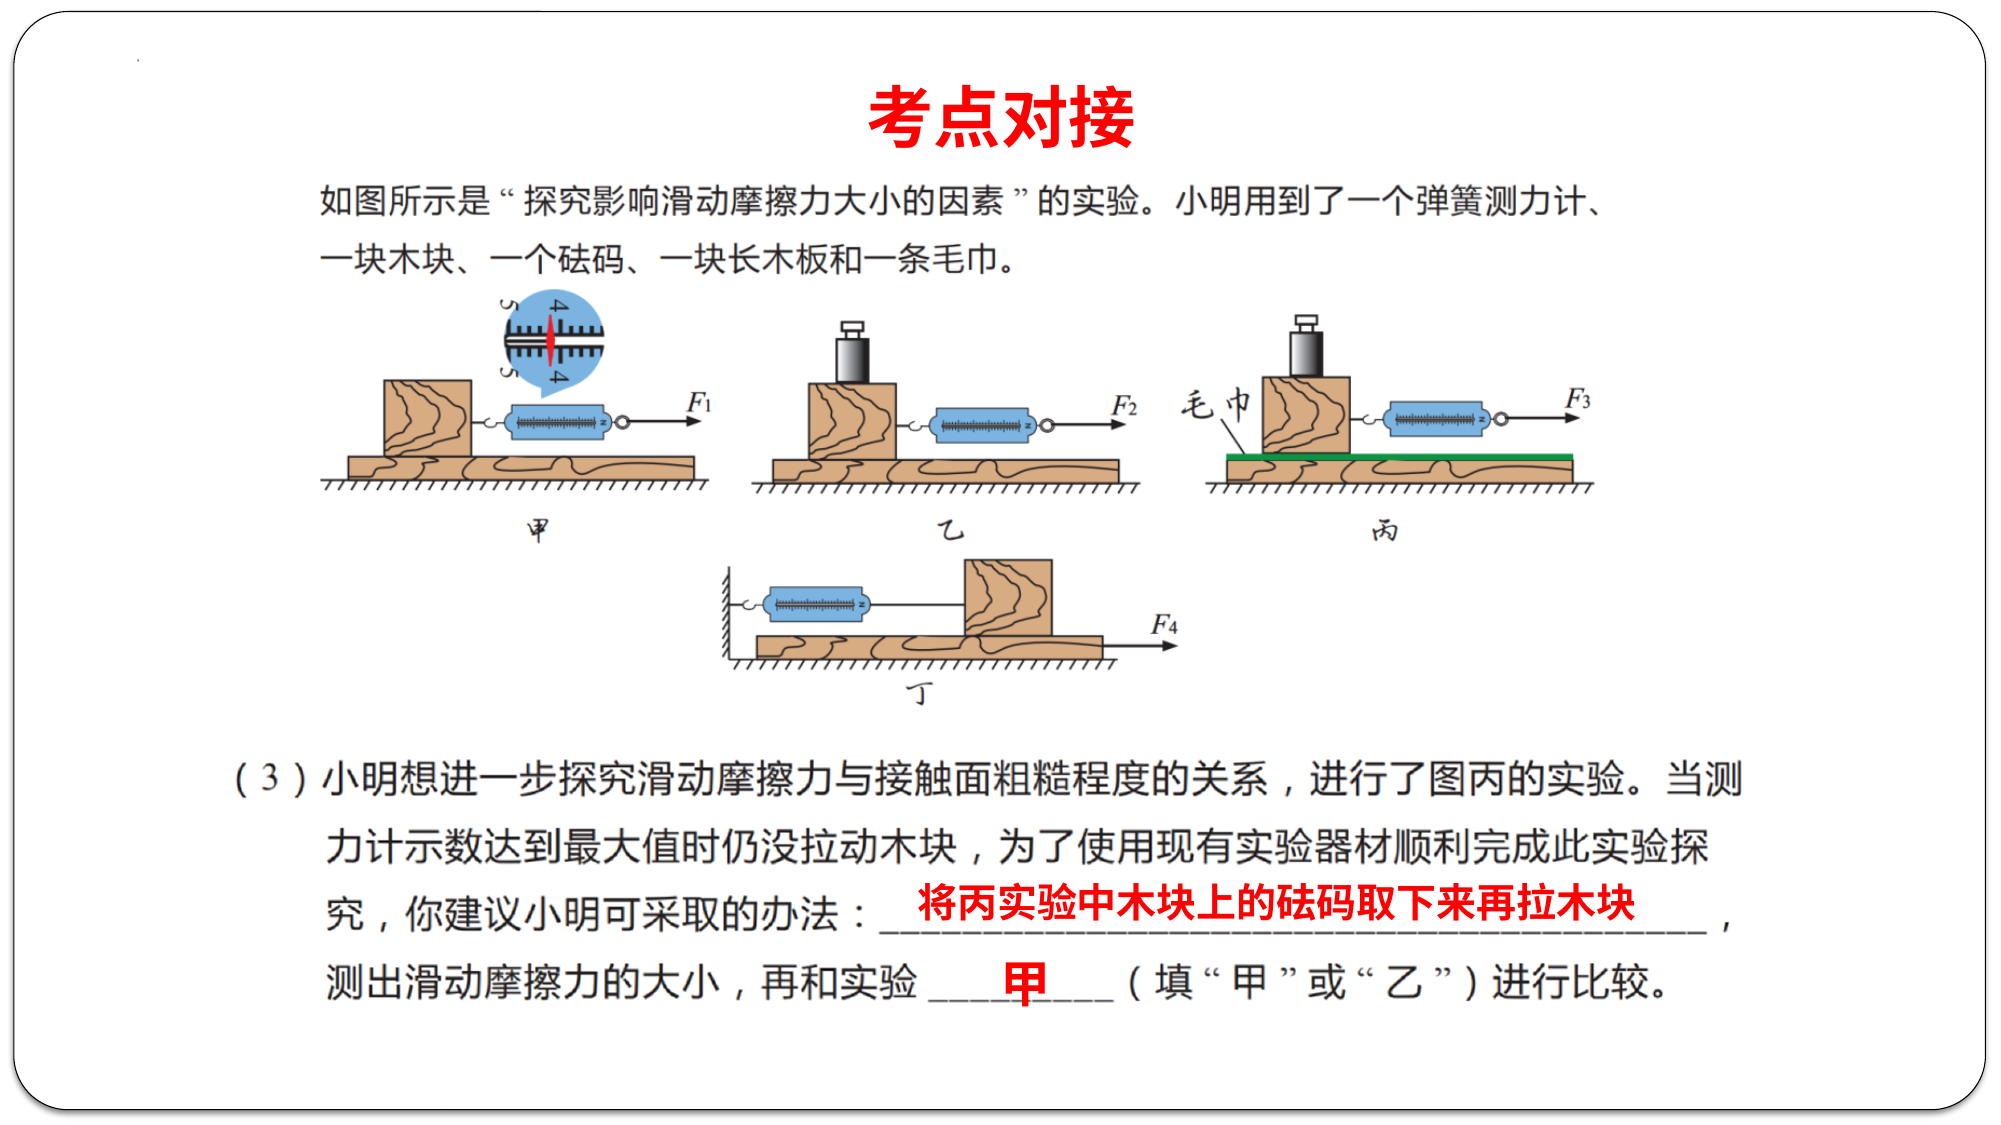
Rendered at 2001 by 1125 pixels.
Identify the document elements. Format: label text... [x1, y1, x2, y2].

picture [319, 164, 1613, 717]
text_box 考点对接 [851, 67, 1152, 162]
picture [220, 746, 1765, 1013]
